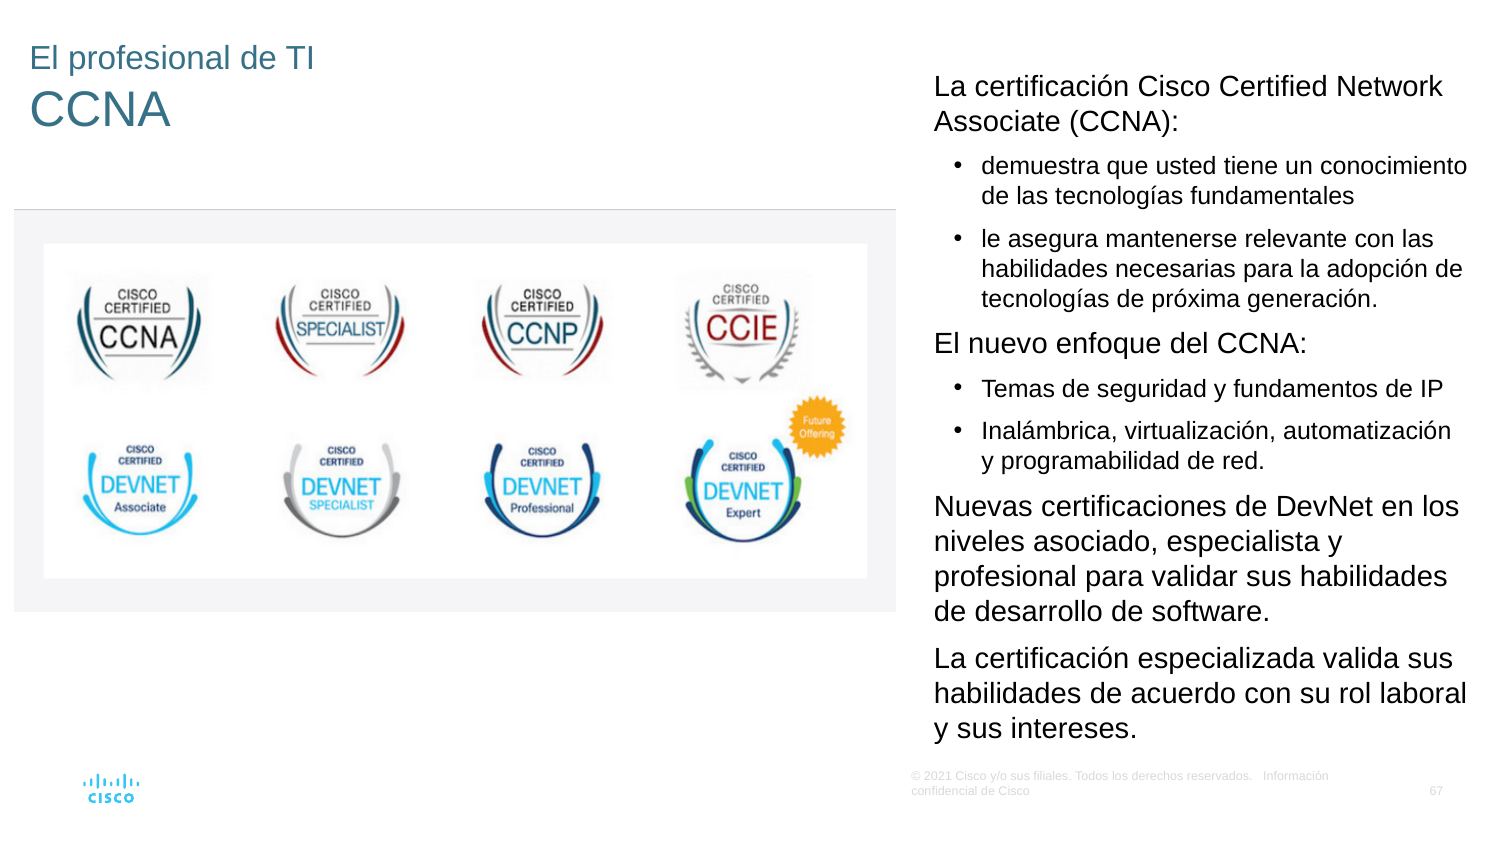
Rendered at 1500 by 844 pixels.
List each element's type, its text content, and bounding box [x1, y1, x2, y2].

picture [14, 209, 896, 612]
list La certificación Cisco Certified Network Associate (CCNA): demuestra que usted tiene un conocimiento de las tecnologías fundamentales le asegura mantenerse relevante con las habilidades necesarias para la adopción de tecnologías de próxima generación. El nuevo enfoque del CCNA: Temas de seguridad y fundamentos de IP Inalámbrica, virtualización, automatización y programabilidad de red. Nuevas certificaciones de DevNet en los niveles asociado, especialista y profesional para validar sus habilidades de desarrollo de software. La certificación especializada valida sus habilidades de acuerdo con su rol laboral y sus intereses. [895, 60, 1500, 762]
title El profesional de TI CCNA [14, 6, 896, 166]
